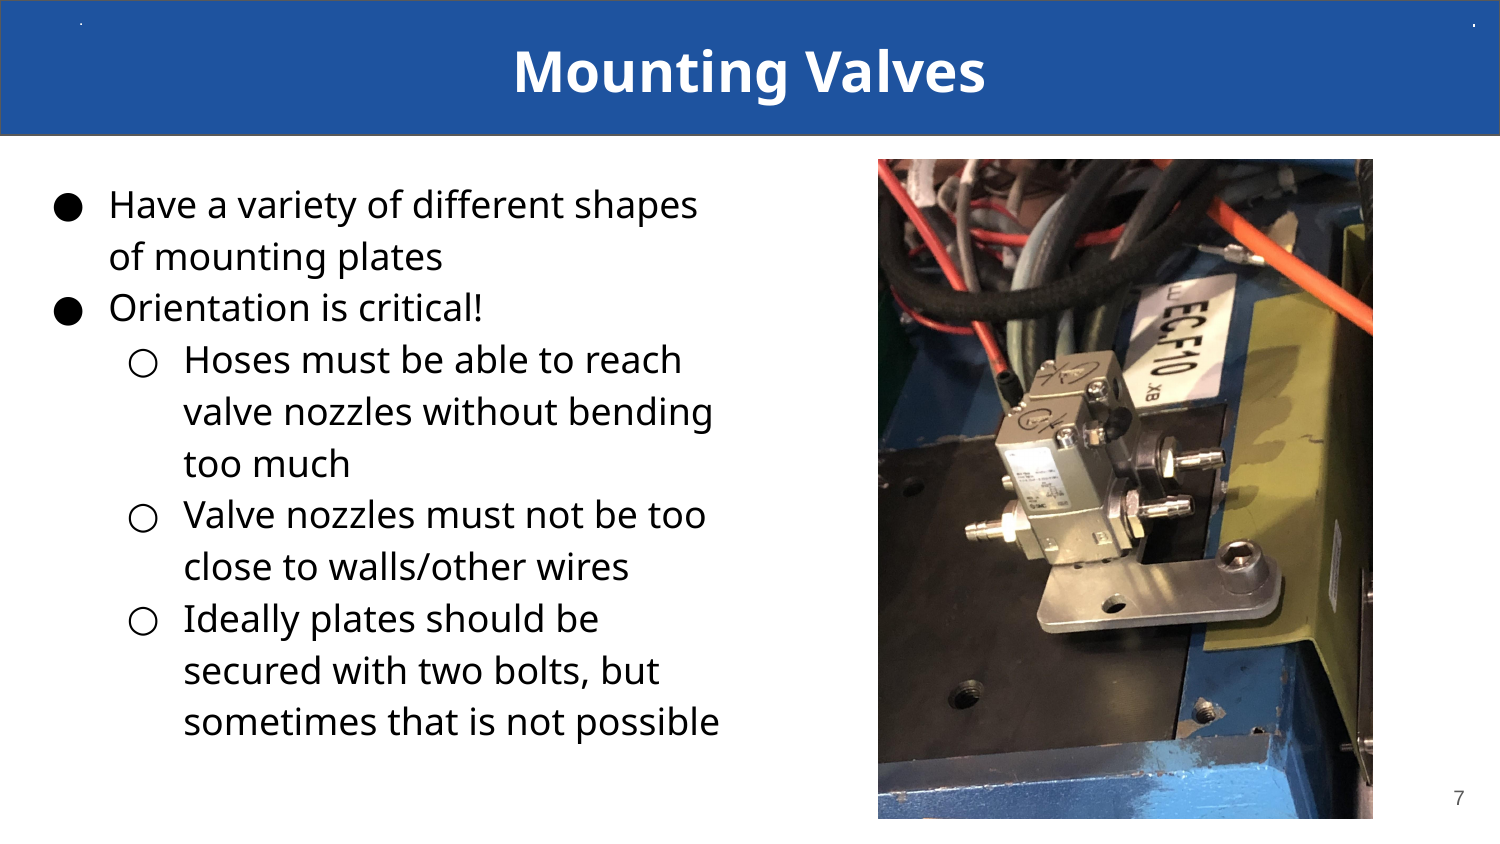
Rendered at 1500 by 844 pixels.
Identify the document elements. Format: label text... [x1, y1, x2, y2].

text_box [0, 0, 1500, 135]
text_box Have a variety of different shapes of mounting plates Orientation is critical! Hoses must be able to reach valve nozzles without bending too much Valve nozzles must not be too close to walls/other wires Ideally plates should be secured with two bolts, but sometimes that is not possible [18, 159, 750, 774]
slide_number ‹#› [1389, 764, 1480, 830]
title Mounting Valves [74, 20, 1425, 115]
picture [878, 159, 1374, 819]
